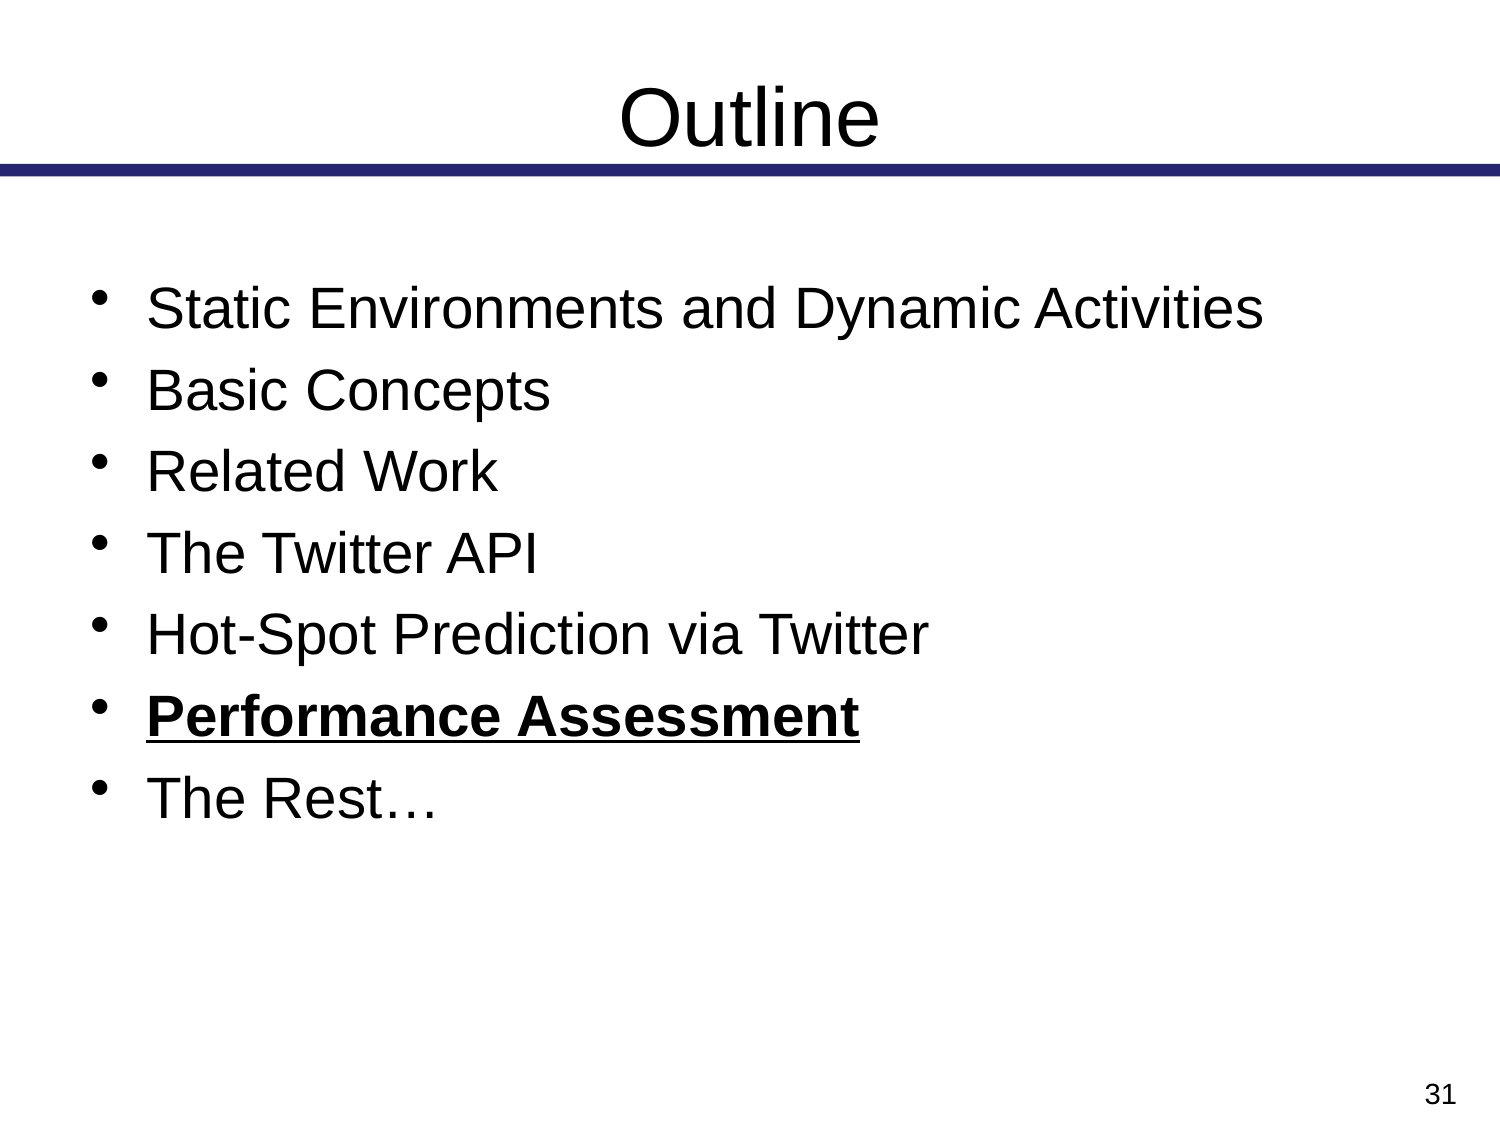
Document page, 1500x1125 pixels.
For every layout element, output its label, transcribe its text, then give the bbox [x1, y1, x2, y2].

title Outline [75, 19, 1425, 207]
slide_number 31 [1122, 1067, 1473, 1125]
list Static Environments and Dynamic Activities Basic Concepts Related Work The Twitter API Hot-Spot Prediction via Twitter Performance Assessment The Rest… [75, 262, 1425, 1050]
